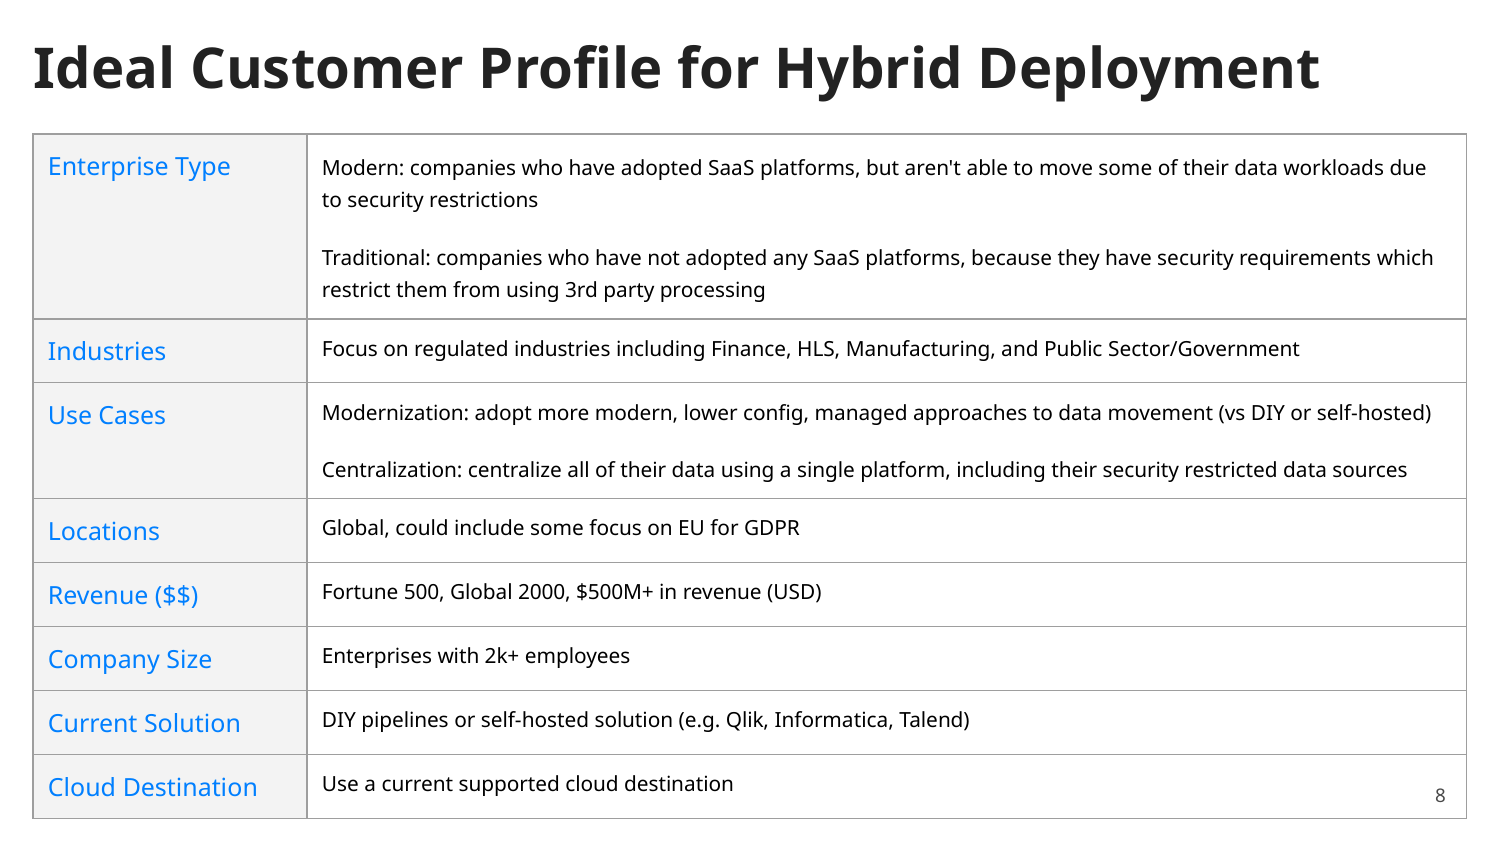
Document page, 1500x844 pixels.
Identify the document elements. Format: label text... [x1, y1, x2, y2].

table_cell DIY pipelines or self-hosted solution (e.g. Qlik, Informatica, Talend) [308, 691, 1466, 754]
slide_number ‹#› [1408, 773, 1446, 820]
table_cell Current Solution [34, 691, 306, 754]
table_header Modern: companies who have adopted SaaS platforms, but aren't able to move some of their data workloads due to security restrictions Traditional: companies who have not adopted any SaaS platforms, because they have security requirements which restrict them from using 3rd party processing [308, 135, 1466, 318]
table_cell Use Cases [34, 383, 306, 498]
table_cell Modernization: adopt more modern, lower config, managed approaches to data movement (vs DIY or self-hosted) Centralization: centralize all of their data using a single platform, including their security restricted data sources [308, 383, 1466, 498]
title Ideal Customer Profile for Hybrid Deployment [33, 31, 1468, 124]
table_cell Locations [34, 499, 306, 562]
table_cell Global, could include some focus on EU for GDPR [308, 499, 1466, 562]
table_cell Cloud Destination [34, 755, 306, 818]
table_cell Use a current supported cloud destination [308, 755, 1466, 818]
table_cell Enterprises with 2k+ employees [308, 627, 1466, 690]
table_header Enterprise Type [34, 135, 306, 318]
table_cell Revenue ($$) [34, 563, 306, 626]
picture [43, 819, 82, 825]
table_cell Company Size [34, 627, 306, 690]
table_cell Fortune 500, Global 2000, $500M+ in revenue (USD) [308, 563, 1466, 626]
table_cell Focus on regulated industries including Finance, HLS, Manufacturing, and Public Sector/Government [308, 320, 1466, 382]
table_cell Industries [34, 320, 306, 382]
